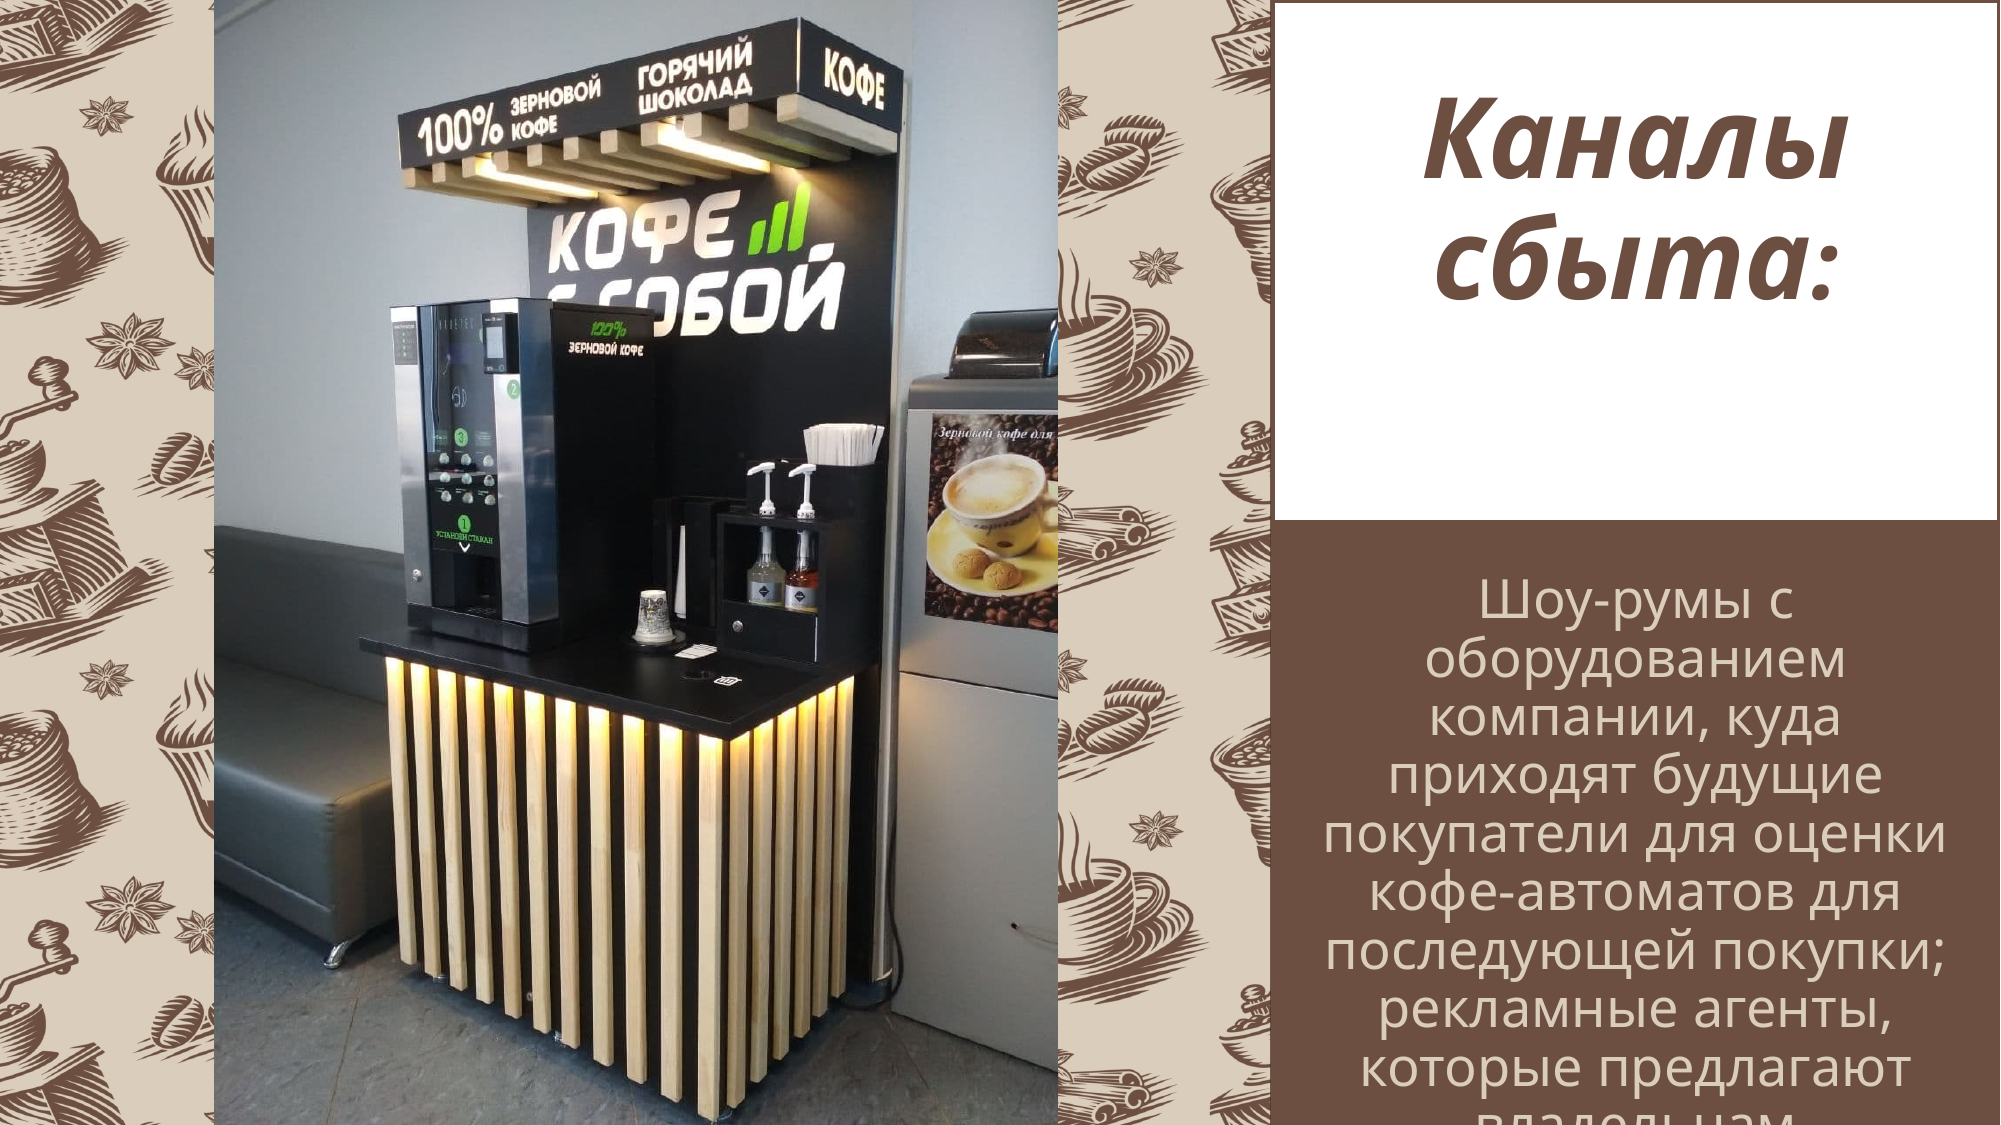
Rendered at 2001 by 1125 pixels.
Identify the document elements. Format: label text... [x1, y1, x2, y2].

title Каналы сбыта: [1275, 191, 2000, 332]
picture [0, 0, 1273, 1125]
text_box [1275, 332, 2000, 524]
text_box [1275, 526, 2000, 1122]
subtitle Шоу-румы с оборудованием компании, куда приходят будущие покупатели для оценки кофе-автоматов для последующей покупки; рекламные агенты, которые предлагают владельцам помещений франшизу [1301, 564, 1971, 1059]
text_box [1273, 0, 2000, 191]
